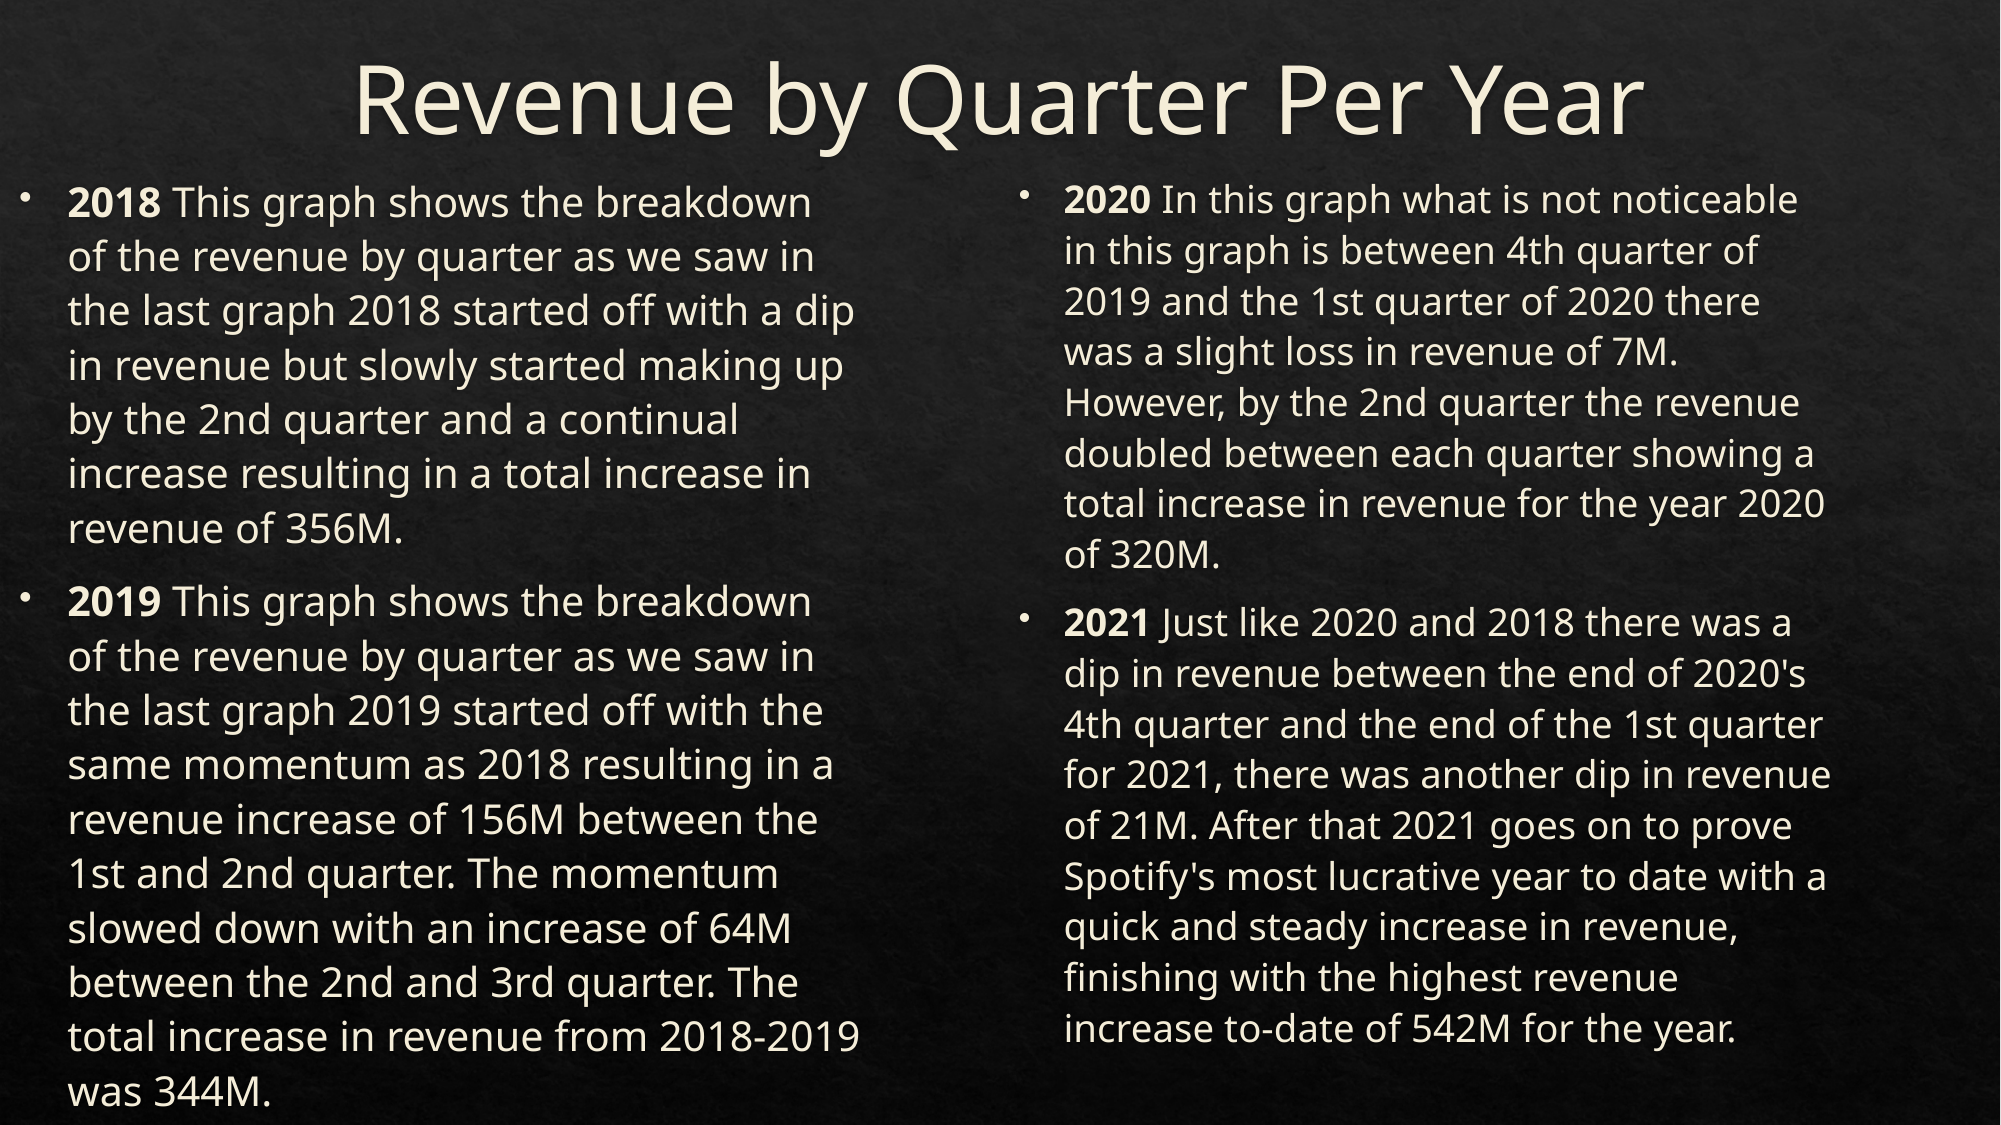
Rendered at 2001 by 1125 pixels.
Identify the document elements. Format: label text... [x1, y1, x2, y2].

title Revenue by Quarter Per Year [149, 0, 1849, 207]
list 2020 In this graph what is not noticeable in this graph is between 4th quarter of 2019 and the 1st quarter of 2020 there was a slight loss in revenue of 7M. However, by the 2nd quarter the revenue doubled between each quarter showing a total increase in revenue for the year 2020 of 320M. 2021 Just like 2020 and 2018 there was a dip in revenue between the end of 2020's 4th quarter and the end of the 1st quarter for 2021, there was another dip in revenue of 21M. After that 2021 goes on to prove Spotify's most lucrative year to date with a quick and steady increase in revenue, finishing with the highest revenue increase to-date of 542M for the year. [999, 163, 1849, 1085]
list 2018 This graph shows the breakdown of the revenue by quarter as we saw in the last graph 2018 started off with a dip in revenue but slowly started making up by the 2nd quarter and a continual increase resulting in a total increase in revenue of 356M. 2019 This graph shows the breakdown of the revenue by quarter as we saw in the last graph 2019 started off with the same momentum as 2018 resulting in a revenue increase of 156M between the 1st and 2nd quarter. The momentum slowed down with an increase of 64M between the 2nd and 3rd quarter. The total increase in revenue from 2018-2019 was 344M. [0, 163, 876, 1125]
